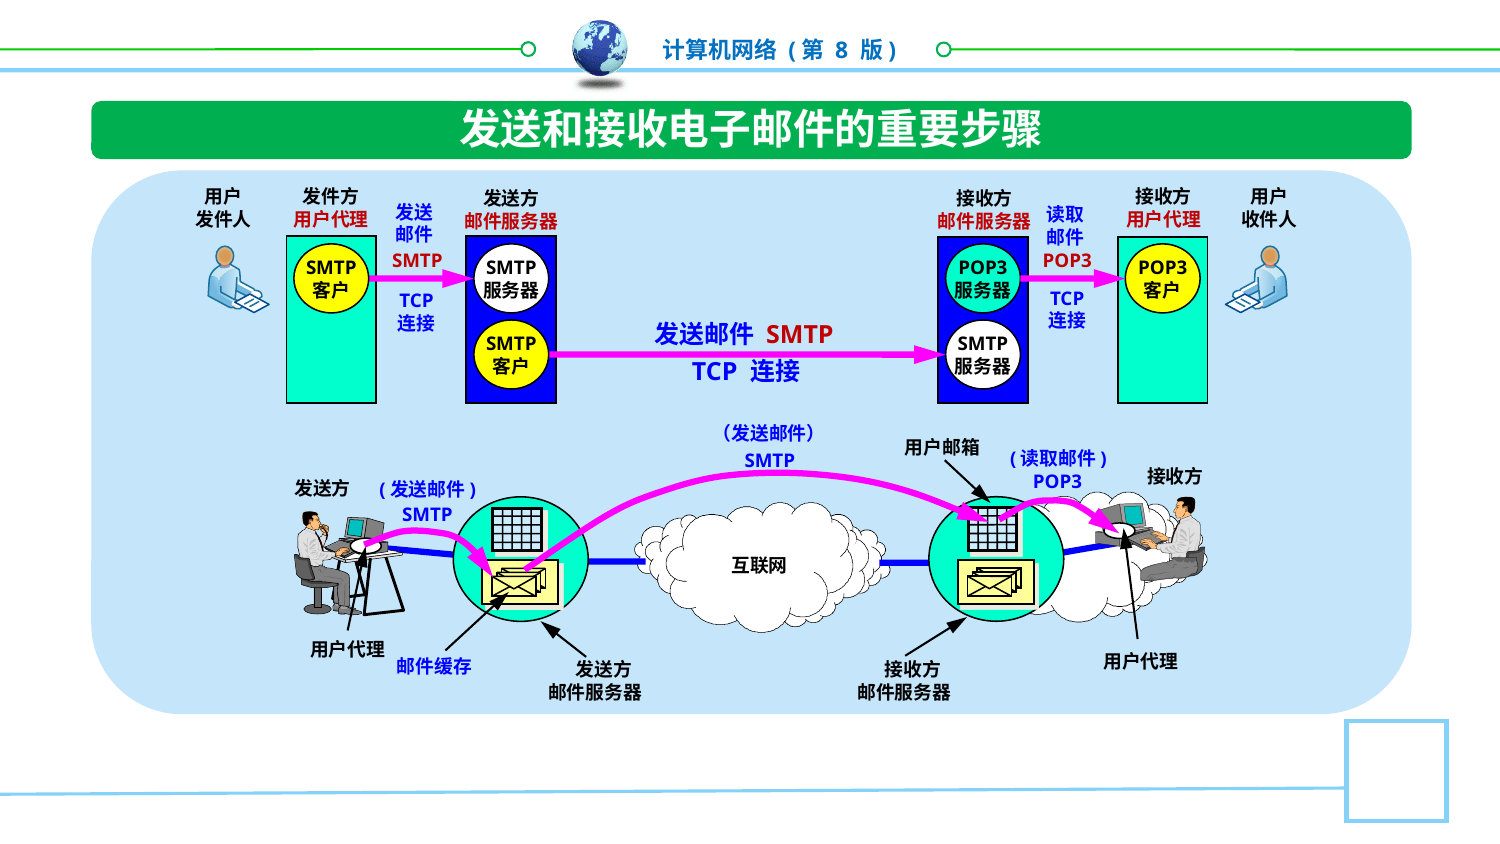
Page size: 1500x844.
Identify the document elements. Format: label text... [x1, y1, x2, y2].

text_box [1020, 272, 1126, 285]
text_box [928, 527, 942, 596]
text_box 发件方 用户代理 [278, 177, 384, 238]
text_box [453, 273, 473, 285]
text_box 邮件缓存 [381, 647, 487, 686]
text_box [278, 468, 404, 668]
text_box 用户 发件人 [180, 177, 267, 238]
text_box [1117, 238, 1208, 403]
text_box [815, 348, 946, 361]
text_box POP3 [1018, 476, 1098, 487]
text_box POP3 服务器 [945, 243, 1021, 313]
text_box [645, 473, 942, 532]
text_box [1139, 538, 1151, 550]
text_box 发送 邮件 [380, 193, 449, 253]
text_box [564, 564, 588, 607]
text_box TCP 连接 [1033, 279, 1101, 339]
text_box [968, 506, 1017, 552]
text_box [487, 610, 560, 622]
text_box POP3 客户 [1125, 243, 1201, 313]
text_box 接收方 用户代理 [1111, 177, 1216, 238]
text_box 用户代理 [1088, 642, 1194, 681]
text_box SMTP 服务器 [945, 319, 1021, 389]
text_box POP3 [1028, 241, 1107, 278]
text_box 用户邮箱 [889, 428, 995, 466]
text_box SMTP [408, 508, 468, 533]
text_box 接收方 邮件服务器 [922, 179, 1047, 240]
text_box 接收方 邮件服务器 [842, 650, 966, 711]
text_box 发送邮件 SMTP [639, 311, 849, 354]
text_box (发送邮件) [405, 469, 491, 508]
text_box [938, 237, 1028, 403]
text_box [202, 240, 275, 324]
text_box SMTP [377, 241, 458, 279]
text_box [91, 100, 444, 160]
text_box SMTP 客户 [293, 243, 369, 313]
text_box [1180, 546, 1206, 577]
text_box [1156, 514, 1201, 555]
text_box SMTP [729, 452, 811, 479]
text_box 发送和接收电子邮件的重要步骤 [444, 95, 1059, 161]
text_box 发送方 邮件服务器 [449, 179, 573, 240]
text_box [630, 499, 894, 638]
text_box [544, 505, 625, 566]
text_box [965, 509, 1019, 559]
picture [570, 18, 629, 94]
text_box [1219, 240, 1293, 324]
text_box 用户 收件人 [1226, 177, 1313, 238]
text_box TCP 连接 [382, 281, 451, 342]
text_box [491, 496, 581, 553]
text_box （发送邮件） [697, 414, 841, 452]
text_box [408, 530, 482, 573]
text_box [1059, 101, 1412, 160]
text_box 接收方 [1132, 457, 1219, 495]
text_box (读取邮件) [995, 438, 1122, 476]
text_box 读取 邮件 [1031, 195, 1099, 256]
text_box [466, 240, 557, 403]
text_box [457, 508, 489, 559]
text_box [481, 560, 559, 605]
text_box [1095, 503, 1170, 552]
text_box [454, 568, 478, 608]
text_box [540, 621, 587, 657]
text_box 发送方 邮件服务器 [533, 650, 657, 711]
text_box [89, 168, 1414, 717]
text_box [947, 488, 1211, 628]
text_box SMTP 服务器 [473, 243, 549, 313]
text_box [492, 507, 541, 552]
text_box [957, 559, 1034, 605]
text_box TCP 连接 [677, 347, 815, 393]
text_box SMTP 客户 [473, 319, 549, 389]
text_box [286, 238, 377, 403]
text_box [1140, 557, 1199, 582]
